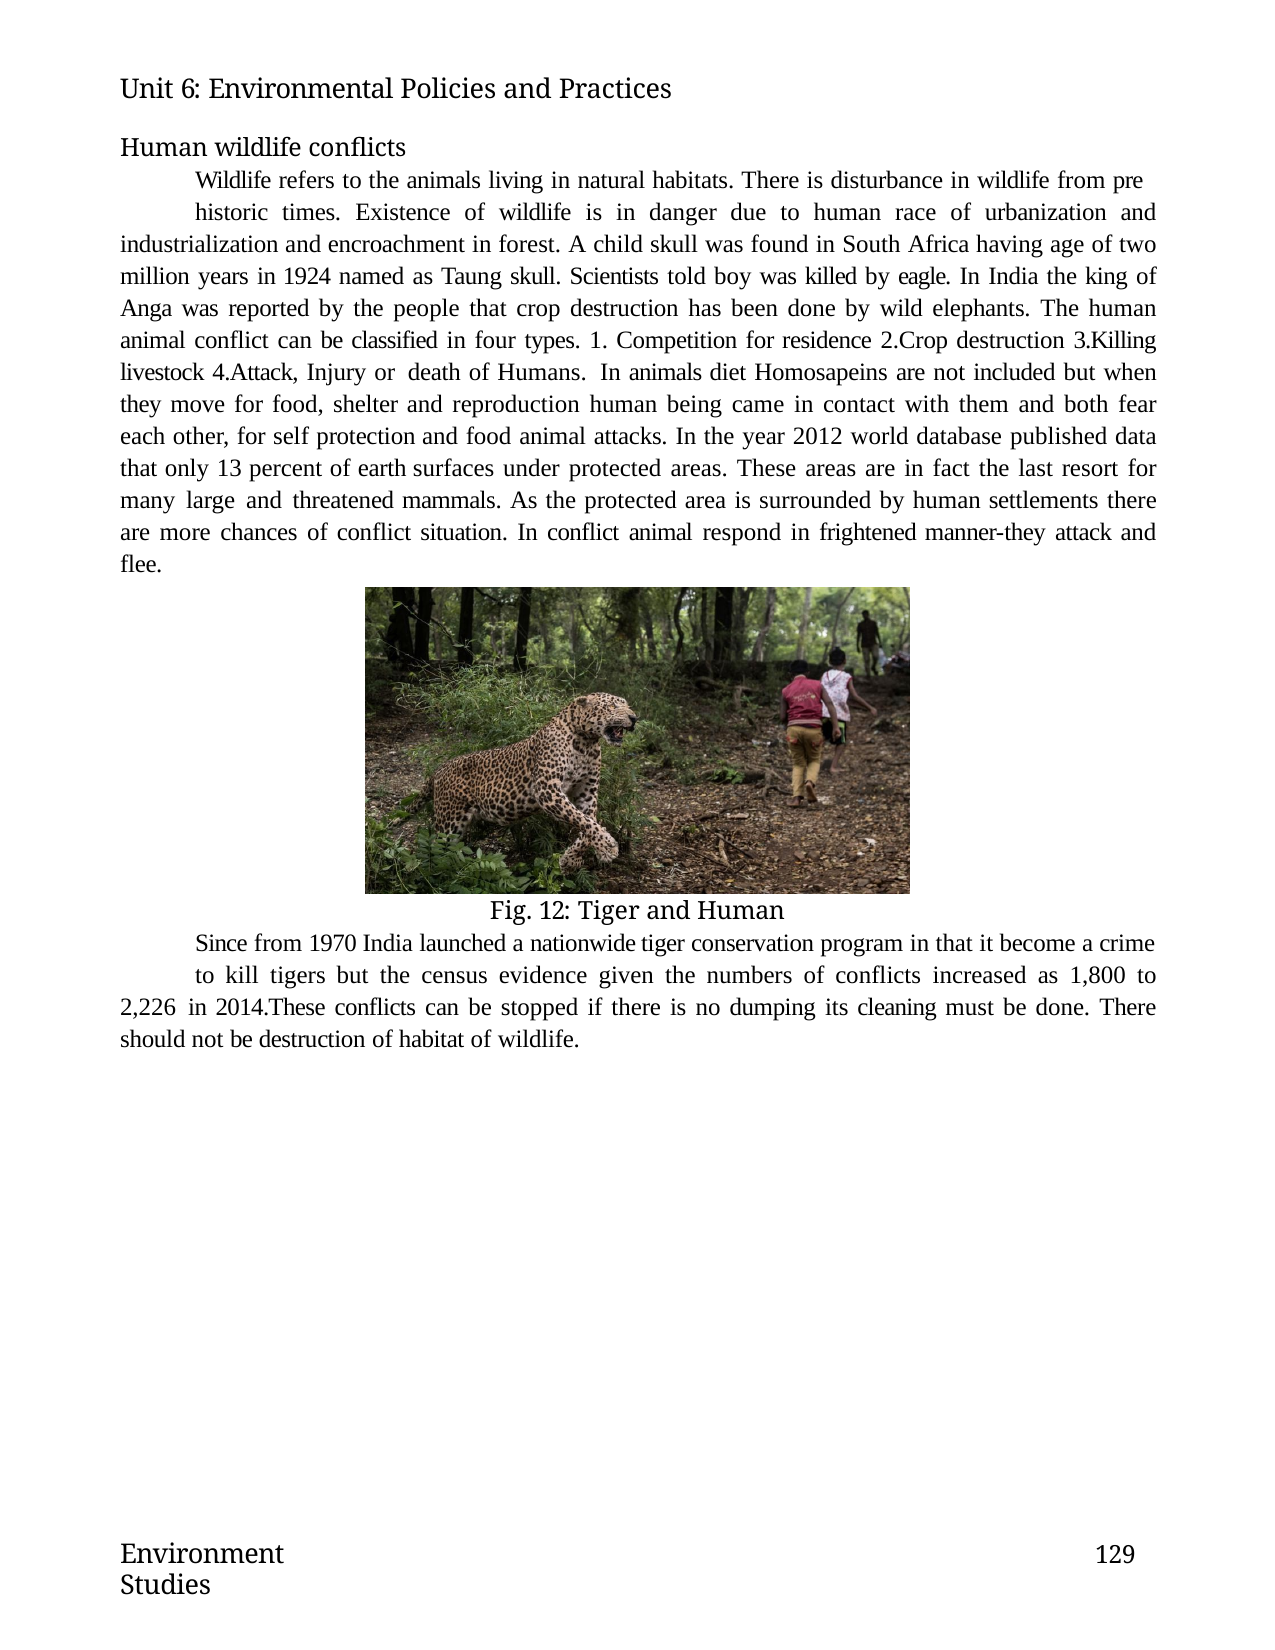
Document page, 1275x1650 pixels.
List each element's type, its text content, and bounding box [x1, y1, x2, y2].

text_box Unit 6: Environmental Policies and Practices Human wildlife conflicts Wildlife refers to the animals living in natural habitats. There is disturbance in wildlife from pre historic times. Existence of wildlife is in danger due to human race of urbanization and industrialization and encroachment in forest. A child skull was found in South Africa having age of two million years in 1924 named as Taung skull. Scientists told boy was killed by eagle. In India the king of Anga was reported by the people that crop destruction has been done by wild elephants. The human animal conflict can be classified in four types. 1. Competition for residence 2.Crop destruction 3.Killing livestock 4.Attack, Injury or death of Humans. In animals diet Homosapeins are not included but when they move for food, shelter and reproduction human being came in contact with them and both fear each other, for self protection and food animal attacks. In the year 2012 world database published data that only 13 percent of earth surfaces under protected areas. These areas are in fact the last resort for many large and threatened mammals. As the protected area is surrounded by human settlements there are more chances of conflict situation. In conflict animal respond in frightened manner-they attack and flee. [117, 69, 1158, 578]
footer Environment Studies [117, 1538, 365, 1650]
picture [365, 587, 910, 894]
slide_number 129 [1088, 1539, 1137, 1650]
text_box Fig. 12: Tiger and Human Since from 1970 India launched a nationwide tiger conservation program in that it become a crime to kill tigers but the census evidence given the numbers of conflicts increased as 1,800 to 2,226 in 2014.These conflicts can be stopped if there is no dumping its cleaning must be done. There should not be destruction of habitat of wildlife. [117, 890, 1158, 1053]
